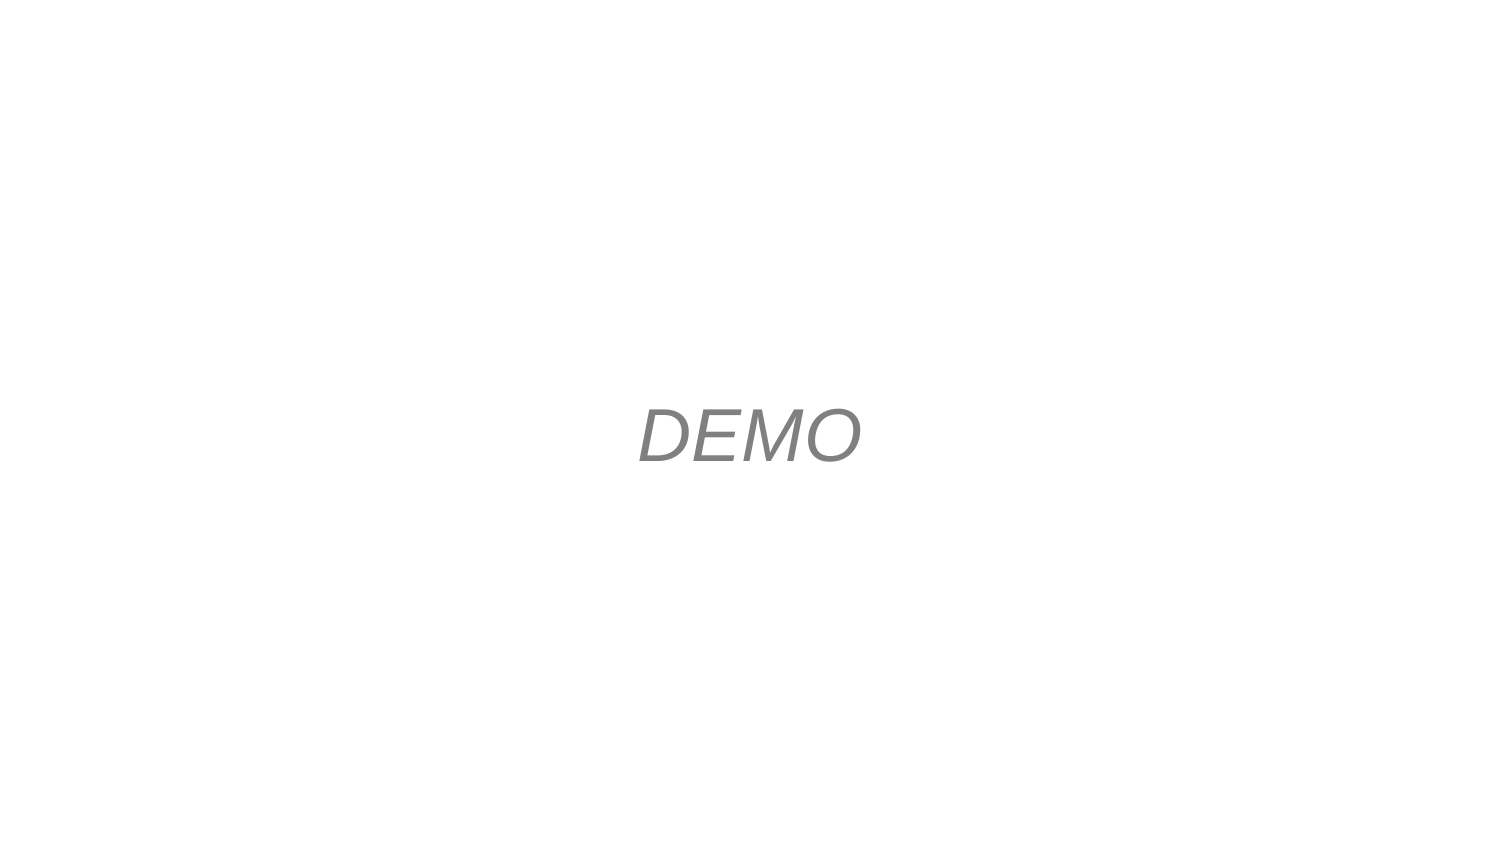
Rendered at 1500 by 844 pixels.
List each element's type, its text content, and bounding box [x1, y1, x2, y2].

text_box DEMO [388, 378, 1112, 484]
